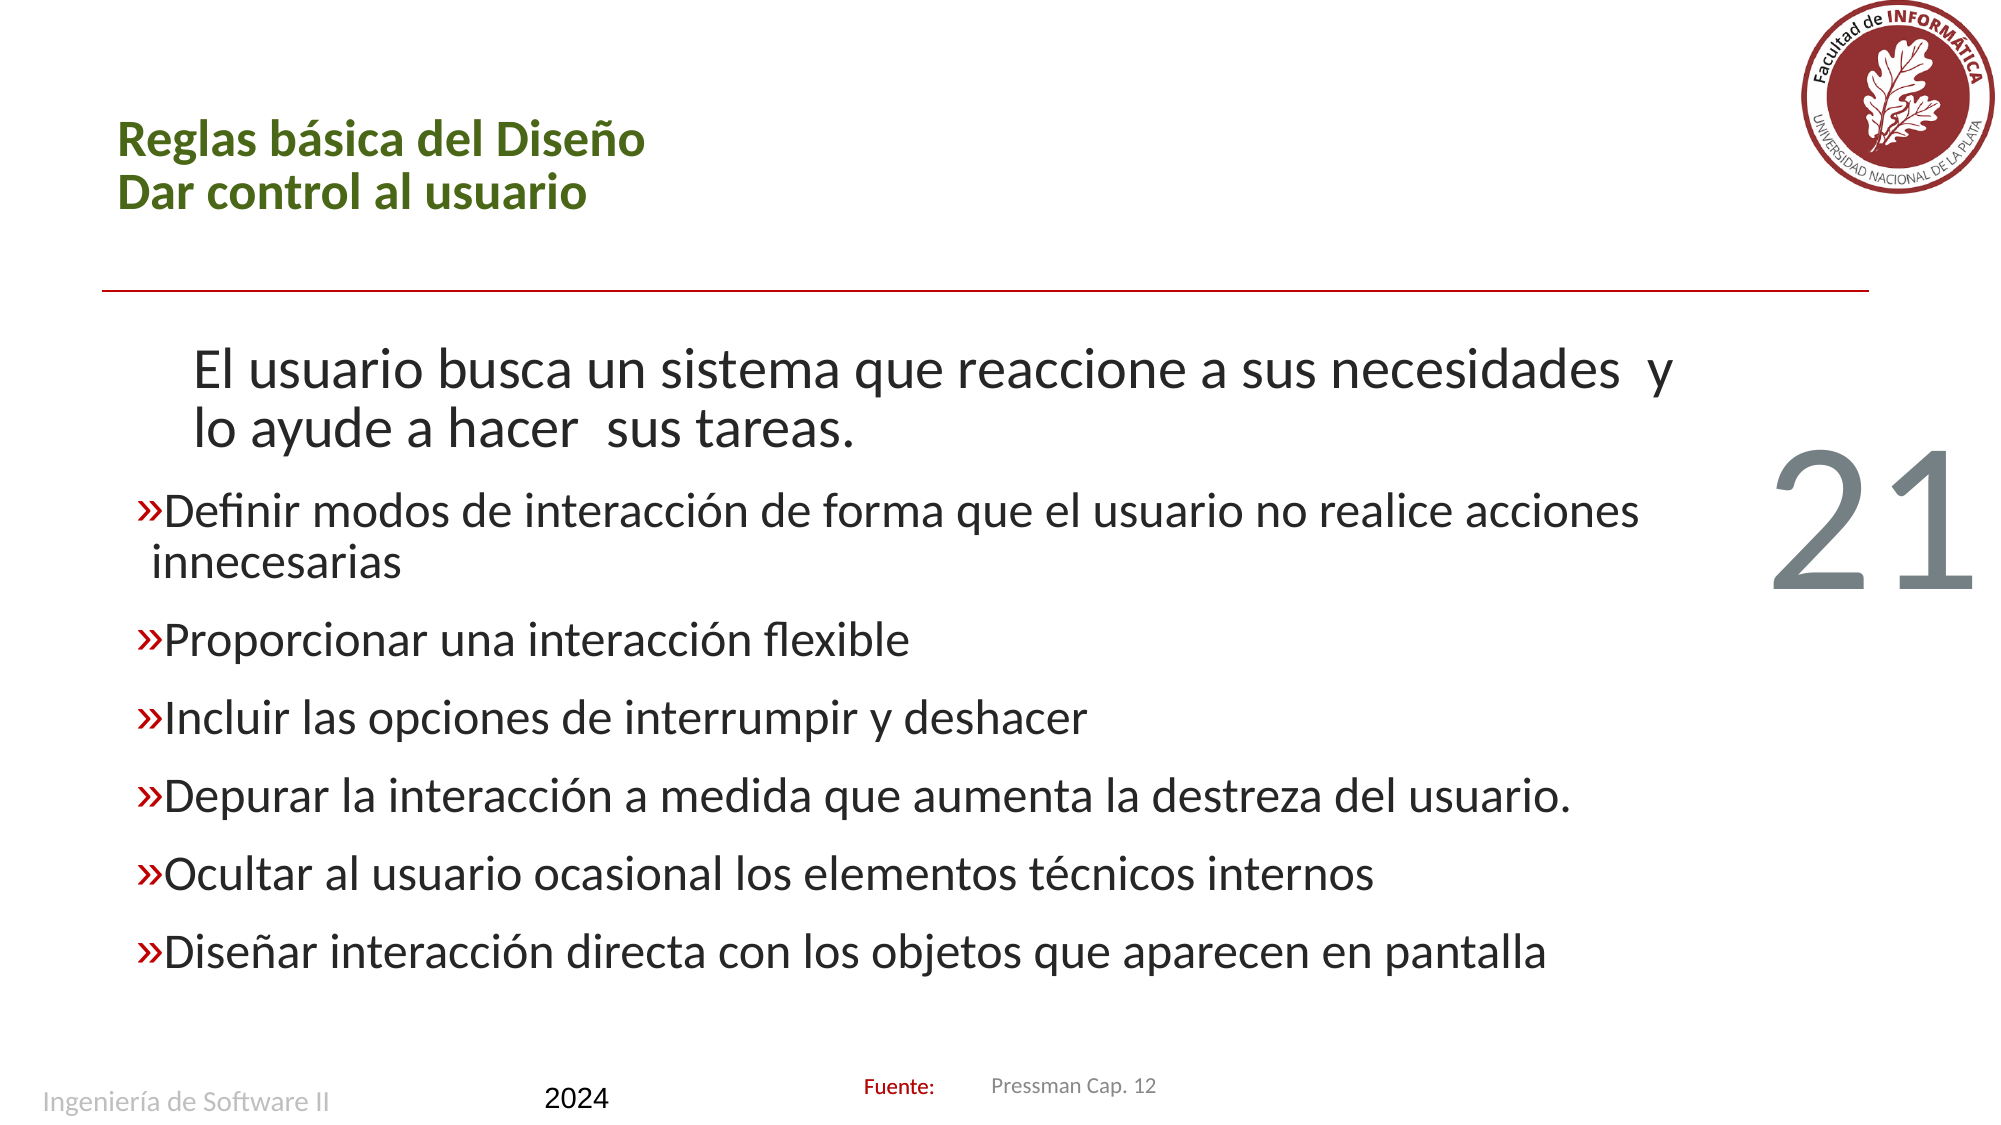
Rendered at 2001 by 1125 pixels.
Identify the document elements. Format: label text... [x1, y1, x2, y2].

title Reglas básica del Diseño Dar control al usuario [102, 105, 1747, 291]
picture [1801, 0, 2000, 195]
list Pressman Cap. 12 [976, 1068, 1332, 1118]
list El usuario busca un sistema que reaccione a sus necesidades y lo ayude a hacer sus tareas. Definir modos de interacción de forma que el usuario no realice acciones innecesarias Proporcionar una interacción flexible Incluir las opciones de interrumpir y deshacer Depurar la interacción a medida que aumenta la destreza del usuario. Ocultar al usuario ocasional los elementos técnicos internos Diseñar interacción directa con los objetos que aparecen en pantalla [121, 333, 1728, 1068]
footer Ingeniería de Software II [27, 1075, 382, 1111]
slide_number 21 [1728, 467, 1998, 640]
